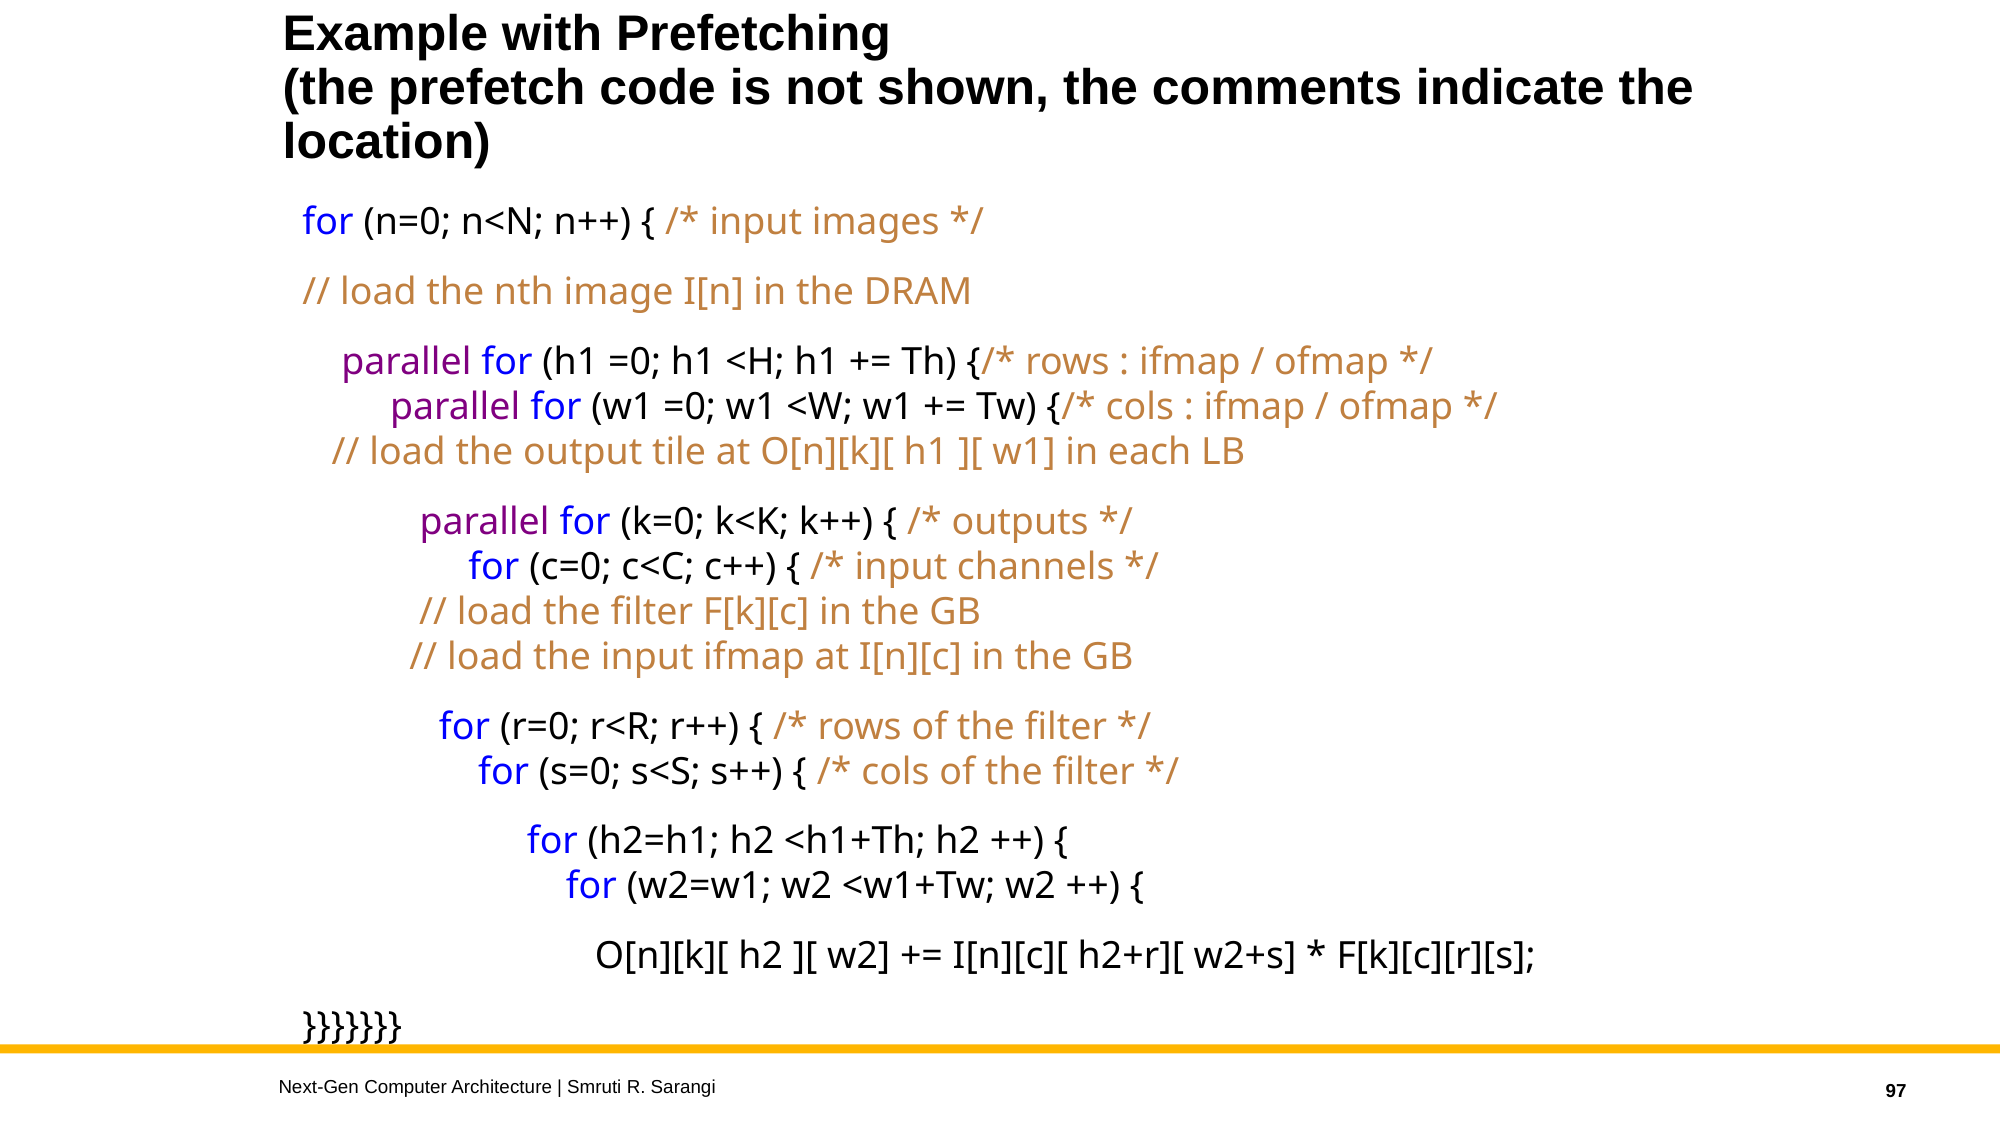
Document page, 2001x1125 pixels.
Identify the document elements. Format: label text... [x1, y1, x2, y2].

title Example with Prefetching (the prefetch code is not shown, the comments indicate the location) [267, 0, 1764, 135]
footer Next-Gen Computer Architecture | Smruti R. Sarangi [263, 1067, 1464, 1105]
slide_number 97 [1711, 1071, 1922, 1109]
list for (n=0; n<N; n++) { /* input images */ // load the nth image I[n] in the DRAM parallel for (h1 =0; h1 <H; h1 += Th) {/* rows : ifmap / ofmap */ parallel for (w1 =0; w1 <W; w1 += Tw) {/* cols : ifmap / ofmap */ // load the output tile at O[n][k][ h1 ][ w1] in each LB parallel for (k=0; k<K; k++) { /* outputs */ for (c=0; c<C; c++) { /* input channels */ // load the filter F[k][c] in the GB // load the input ifmap at I[n][c] in the GB for (r=0; r<R; r++) { /* rows of the filter */ for (s=0; s<S; s++) { /* cols of the filter */ for (h2=h1; h2 <h1+Th; h2 ++) { for (w2=w1; w2 <w1+Tw; w2 ++) { O[n][k][ h2 ][ w2] += I[n][c][ h2+r][ w2+s] * F[k][c][r][s]; }}}}}}} [287, 189, 1626, 1105]
